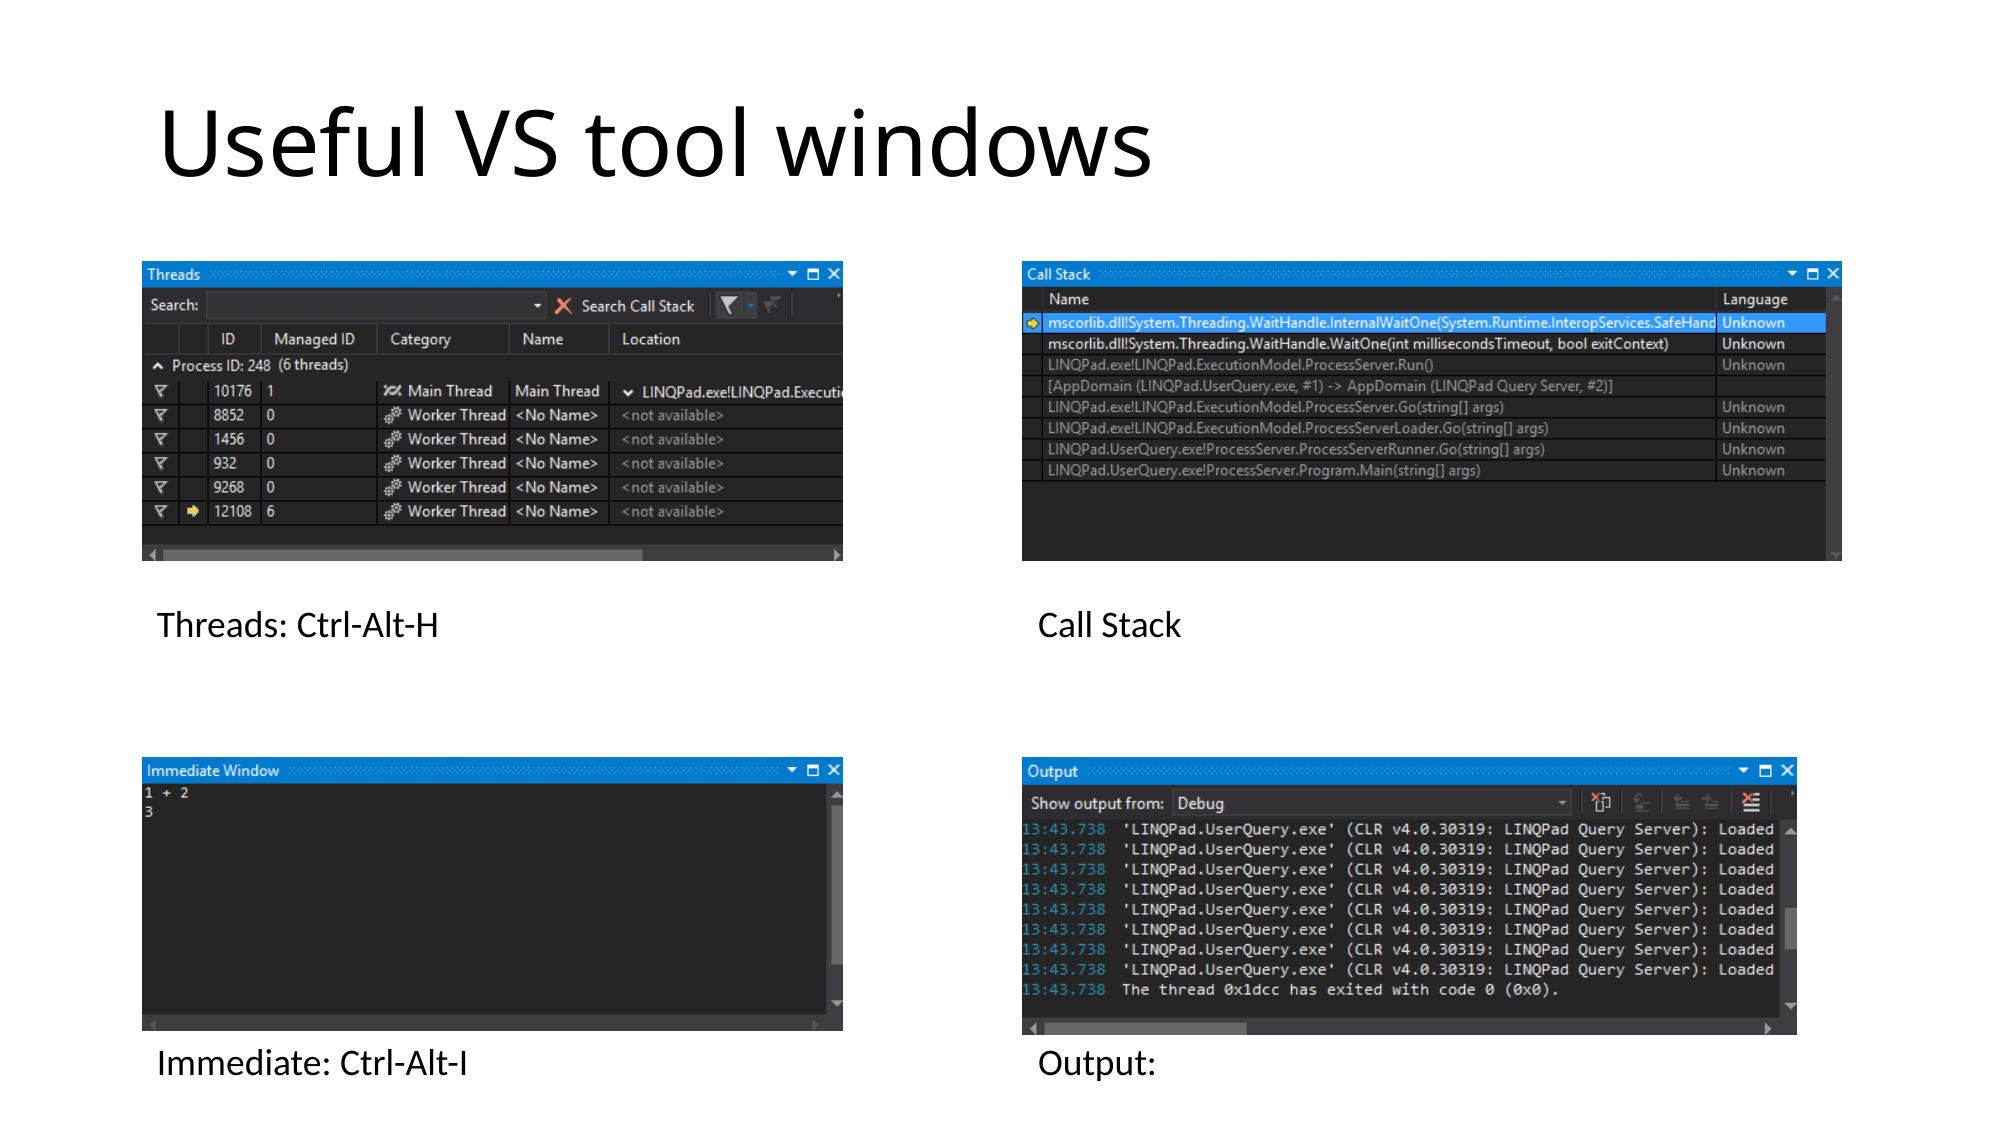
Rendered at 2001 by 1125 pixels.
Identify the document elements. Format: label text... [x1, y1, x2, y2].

picture [141, 757, 843, 1031]
text_box Call Stack [1023, 592, 1206, 652]
title Useful VS tool windows [142, 64, 1868, 230]
text_box Output: [1023, 1035, 1181, 1091]
text_box Threads: Ctrl-Alt-H [142, 592, 691, 652]
text_box Immediate: Ctrl-Alt-I [142, 1031, 691, 1091]
picture [1022, 757, 1797, 1035]
picture [1022, 261, 1842, 561]
picture [141, 261, 843, 561]
